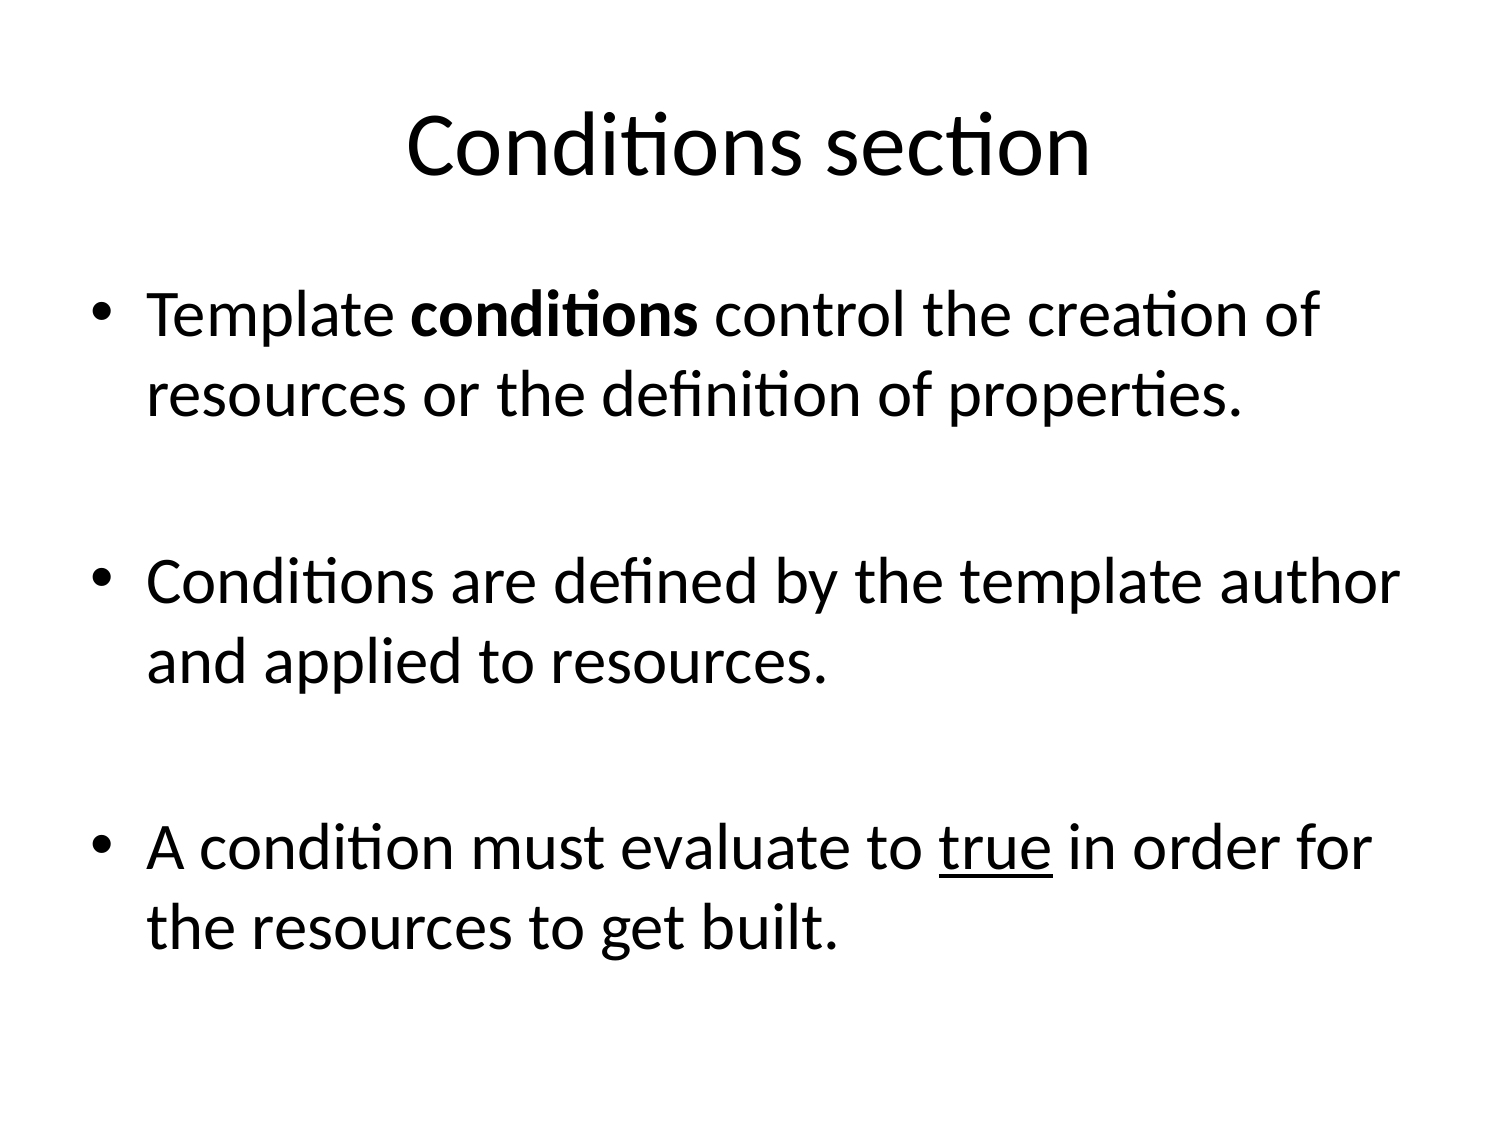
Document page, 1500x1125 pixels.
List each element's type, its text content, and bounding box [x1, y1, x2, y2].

list Template conditions control the creation of resources or the definition of properties. Conditions are defined by the template author and applied to resources. A condition must evaluate to true in order for the resources to get built. [75, 262, 1425, 1005]
title Conditions section [75, 45, 1425, 233]
